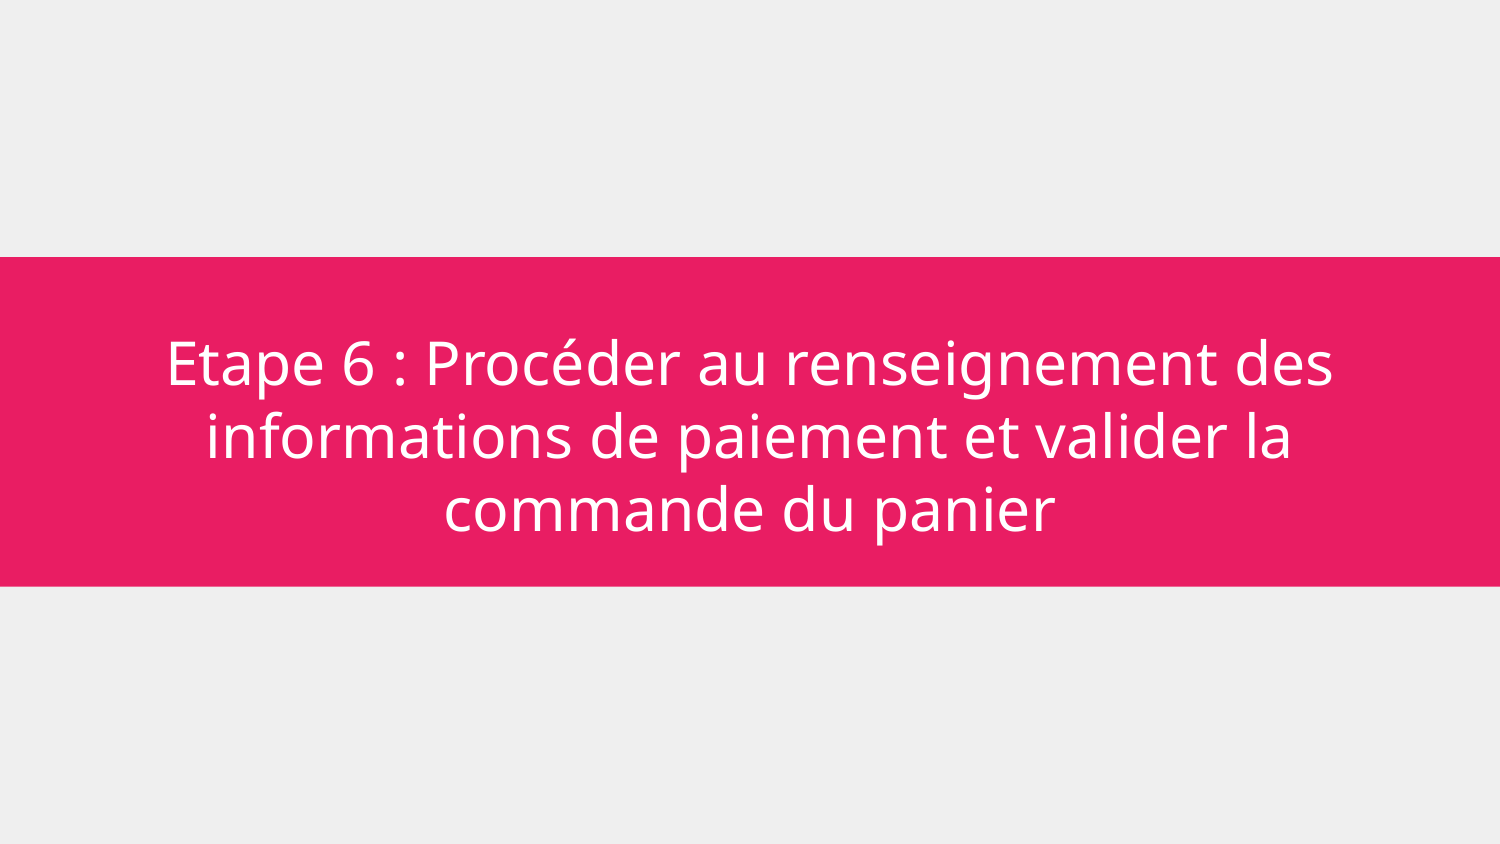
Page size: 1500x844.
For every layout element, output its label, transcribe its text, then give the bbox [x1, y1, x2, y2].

title Etape 6 : Procéder au renseignement des informations de paiement et valider la commande du panier [70, 309, 1430, 559]
